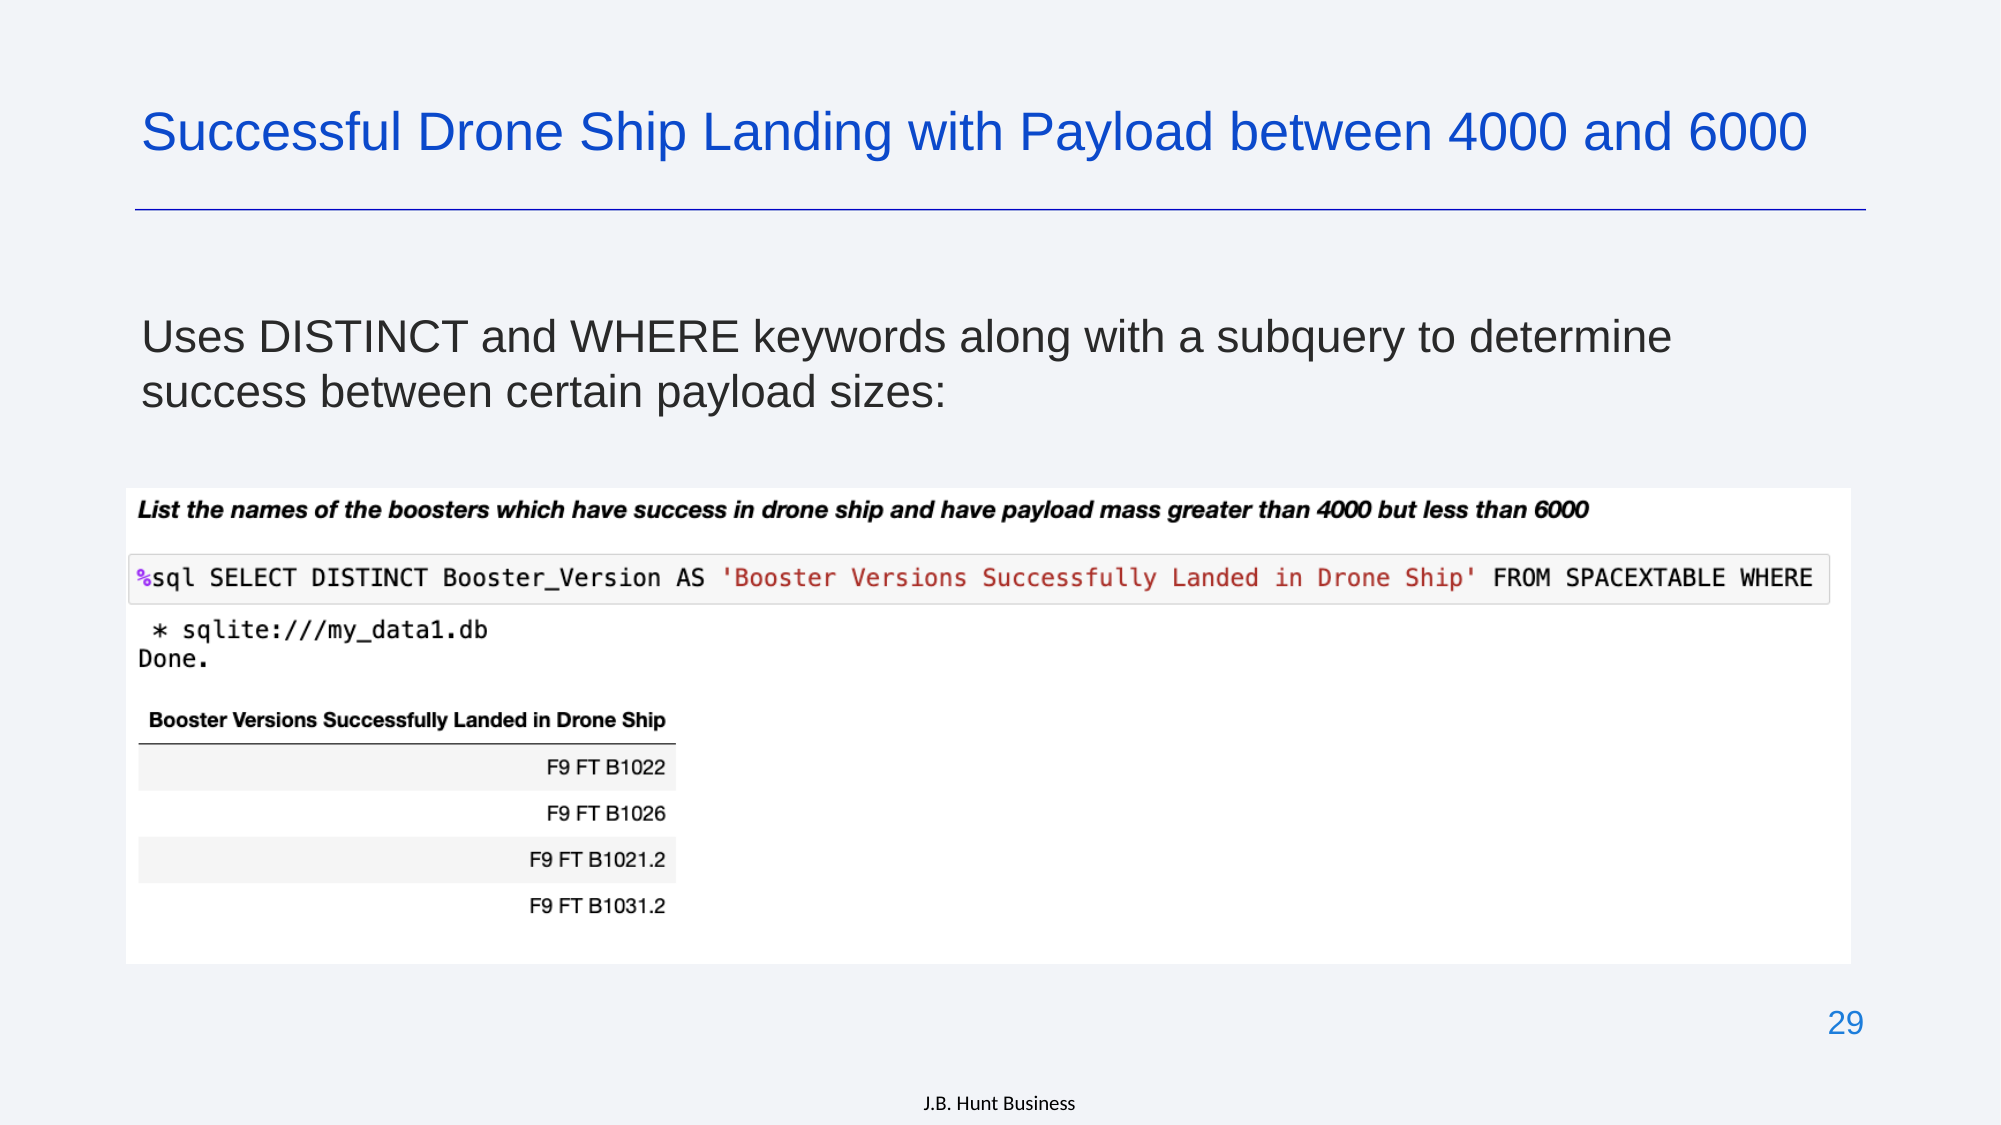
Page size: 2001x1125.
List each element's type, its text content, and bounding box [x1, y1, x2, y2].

text_box Successful Drone Ship Landing with Payload between 4000 and 6000 [126, 88, 1852, 179]
list Uses DISTINCT and WHERE keywords along with a subquery to determine success between certain payload sizes: [126, 299, 1725, 436]
picture [0, 0, 2001, 1125]
slide_number 29 [1429, 988, 1880, 1055]
